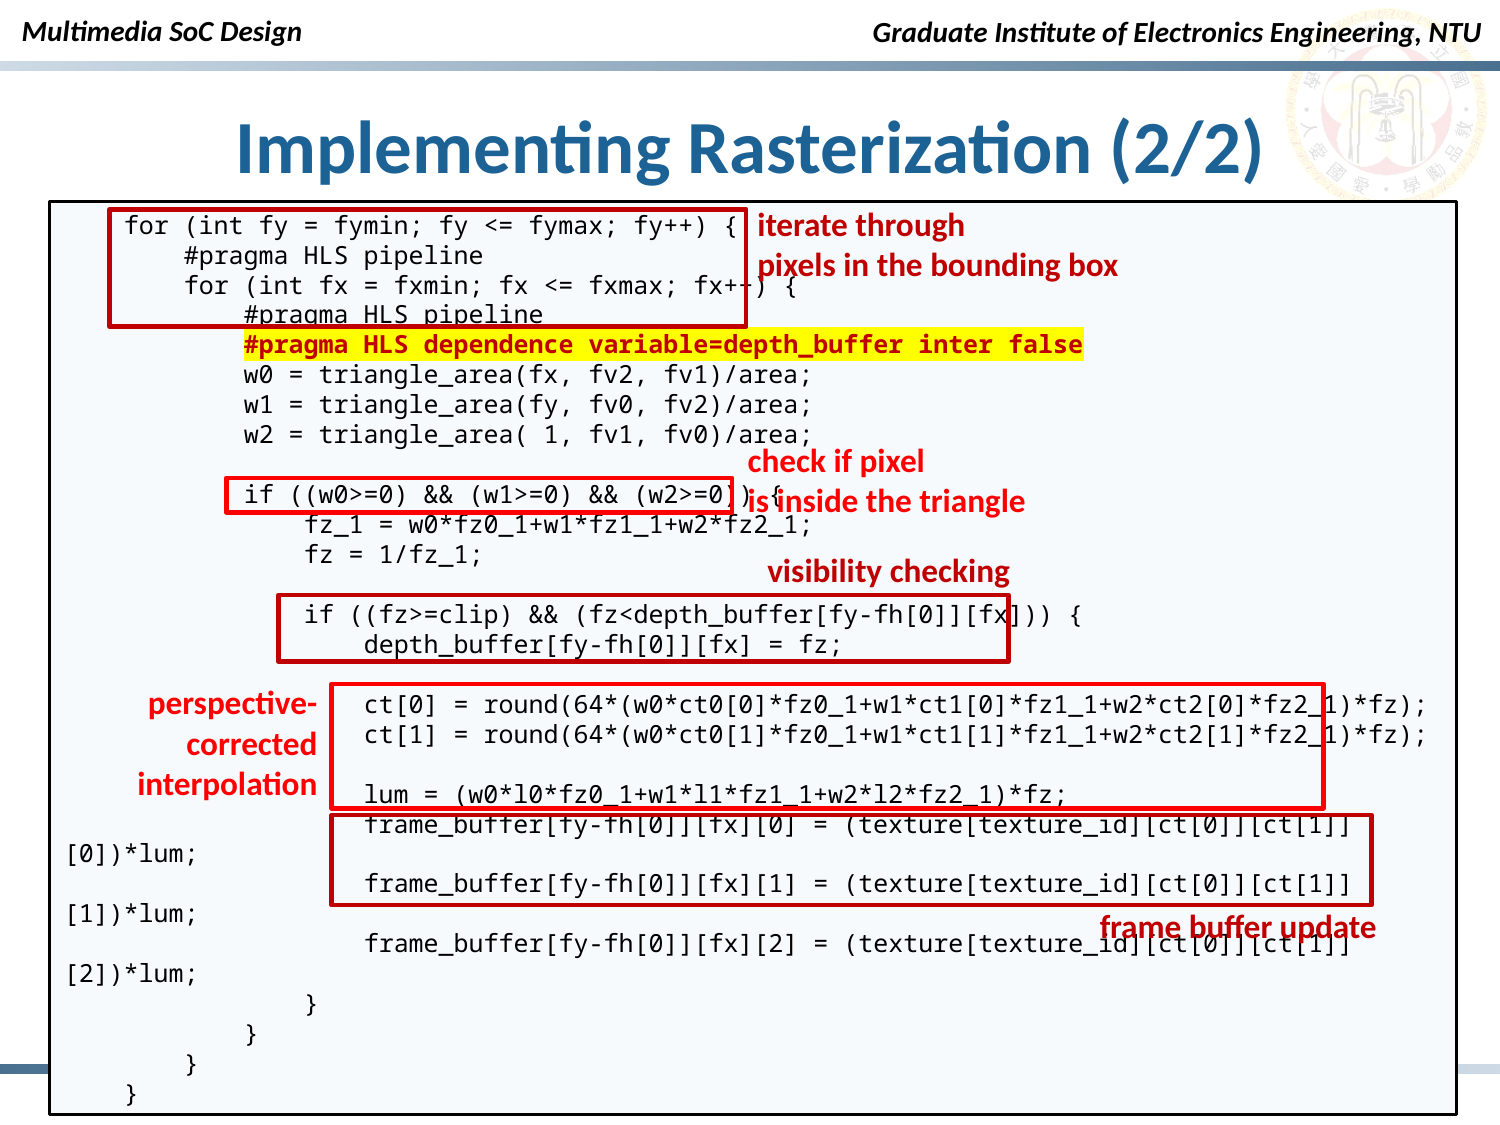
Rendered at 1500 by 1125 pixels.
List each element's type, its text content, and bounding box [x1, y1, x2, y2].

title Implementing Rasterization (2/2) [53, 84, 1448, 201]
text_box [109, 209, 747, 327]
text_box visibility checking [611, 541, 1025, 597]
text_box [333, 684, 1324, 809]
text_box check if pixel is inside the triangle [732, 431, 1180, 527]
text_box iterate through pixels in the bounding box [742, 195, 1261, 291]
text_box for (int fy = fymin; fy <= fymax; fy++) { #pragma HLS pipeline for (int fx = fxmin; fx <= fxmax; fx++) { #pragma HLS pipeline #pragma HLS dependence variable=depth_buffer inter false w0 = triangle_area(fx, fv2, fv1)/area; w1 = triangle_area(fy, fv0, fv2)/area; w2 = triangle_area( 1, fv1, fv0)/area; if ((w0>=0) && (w1>=0) && (w2>=0)) { fz_1 = w0*fz0_1+w1*fz1_1+w2*fz2_1; fz = 1/fz_1; if ((fz>=clip) && (fz<depth_buffer[fy-fh[0]][fx])) { depth_buffer[fy-fh[0]][fx] = fz; ct[0] = round(64*(w0*ct0[0]*fz0_1+w1*ct1[0]*fz1_1+w2*ct2[0]*fz2_1)*fz); ct[1] = round(64*(w0*ct0[1]*fz0_1+w1*ct1[1]*fz1_1+w2*ct2[1]*fz2_1)*fz); lum = (w0*l0*fz0_1+w1*l1*fz1_1+w2*l2*fz2_1)*fz; frame_buffer[fy-fh[0]][fx][0] = (texture[texture_id][ct[0]][ct[1]][0])*lum; frame_buffer[fy-fh[0]][fx][1] = (texture[texture_id][ct[0]][ct[1]][1])*lum; frame_buffer[fy-fh[0]][fx][2] = (texture[texture_id][ct[0]][ct[1]][2])*lum; } } } } [49, 201, 1457, 1115]
text_box perspective-corrected interpolation [47, 674, 333, 809]
text_box frame buffer update [978, 897, 1392, 953]
text_box [278, 594, 1009, 662]
text_box [226, 477, 732, 513]
text_box [331, 815, 1372, 906]
